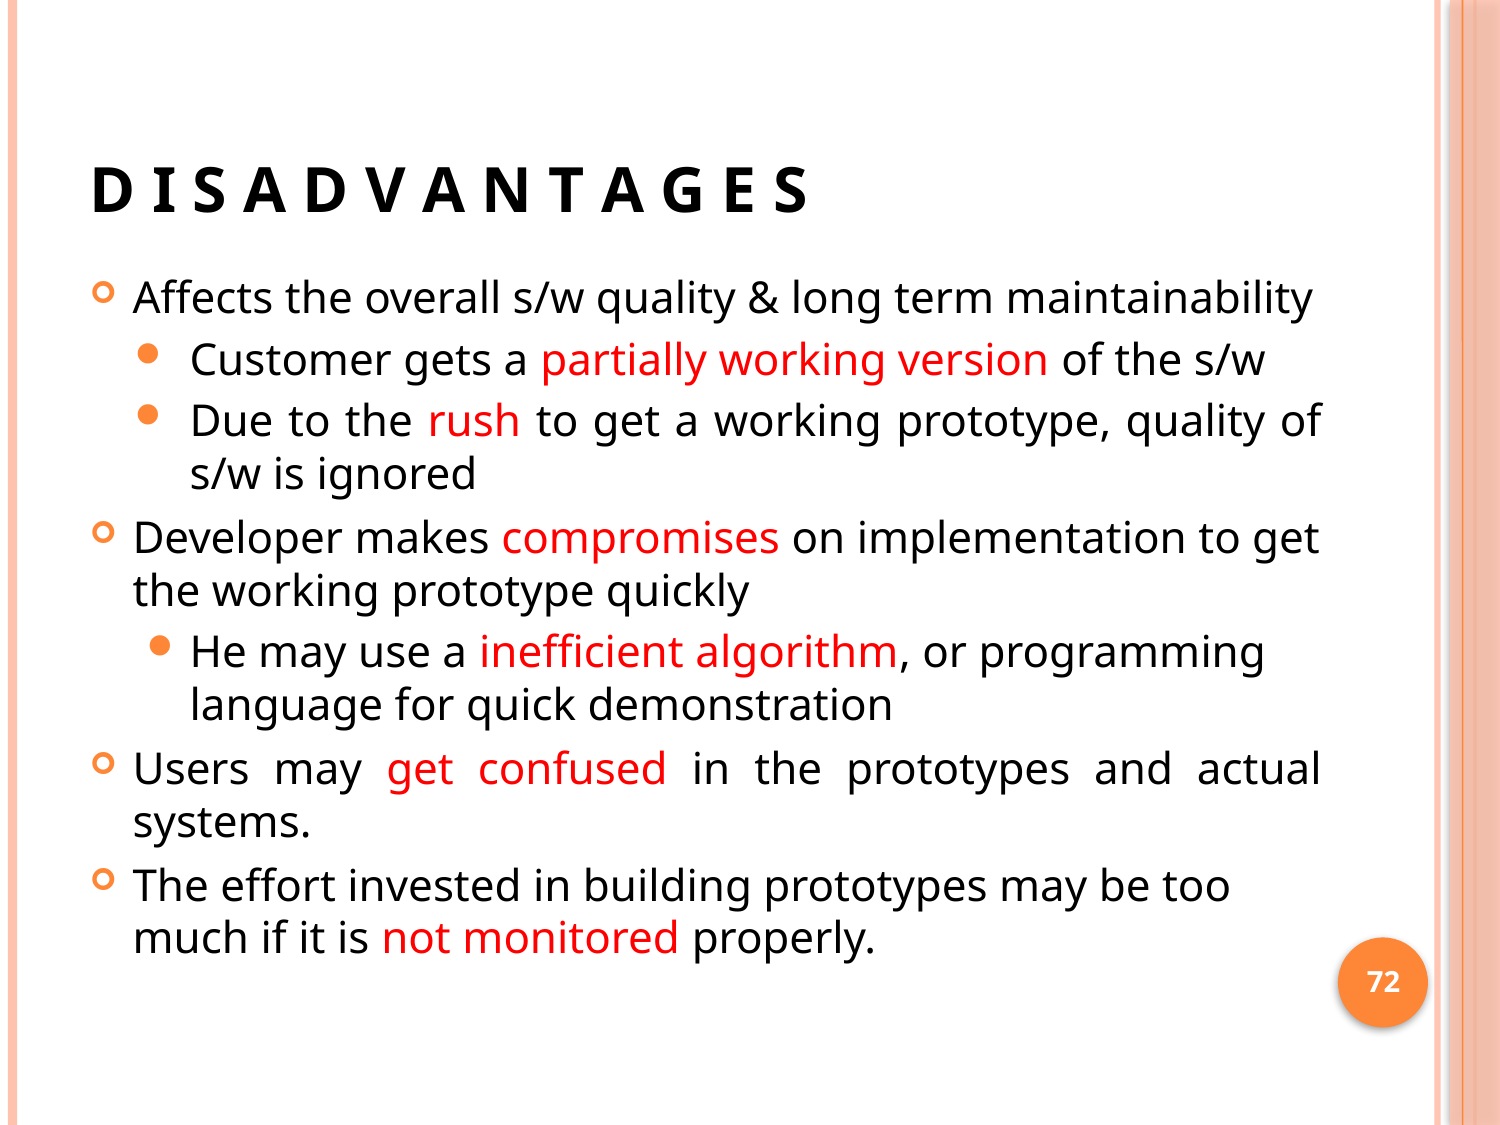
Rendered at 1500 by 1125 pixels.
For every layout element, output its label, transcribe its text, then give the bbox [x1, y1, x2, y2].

list Affects the overall s/w quality & long term maintainability Customer gets a partially working version of the s/w Due to the rush to get a working prototype, quality of s/w is ignored Developer makes compromises on implementation to get the working prototype quickly He may use a inefficient algorithm, or programming language for quick demonstration Users may get confused in the prototypes and actual systems. The effort invested in building prototypes may be too much if it is not monitored properly. [75, 262, 1338, 1062]
title D I S A D V A N T A G E S [75, 45, 1300, 233]
slide_number 72 [1333, 940, 1434, 1027]
